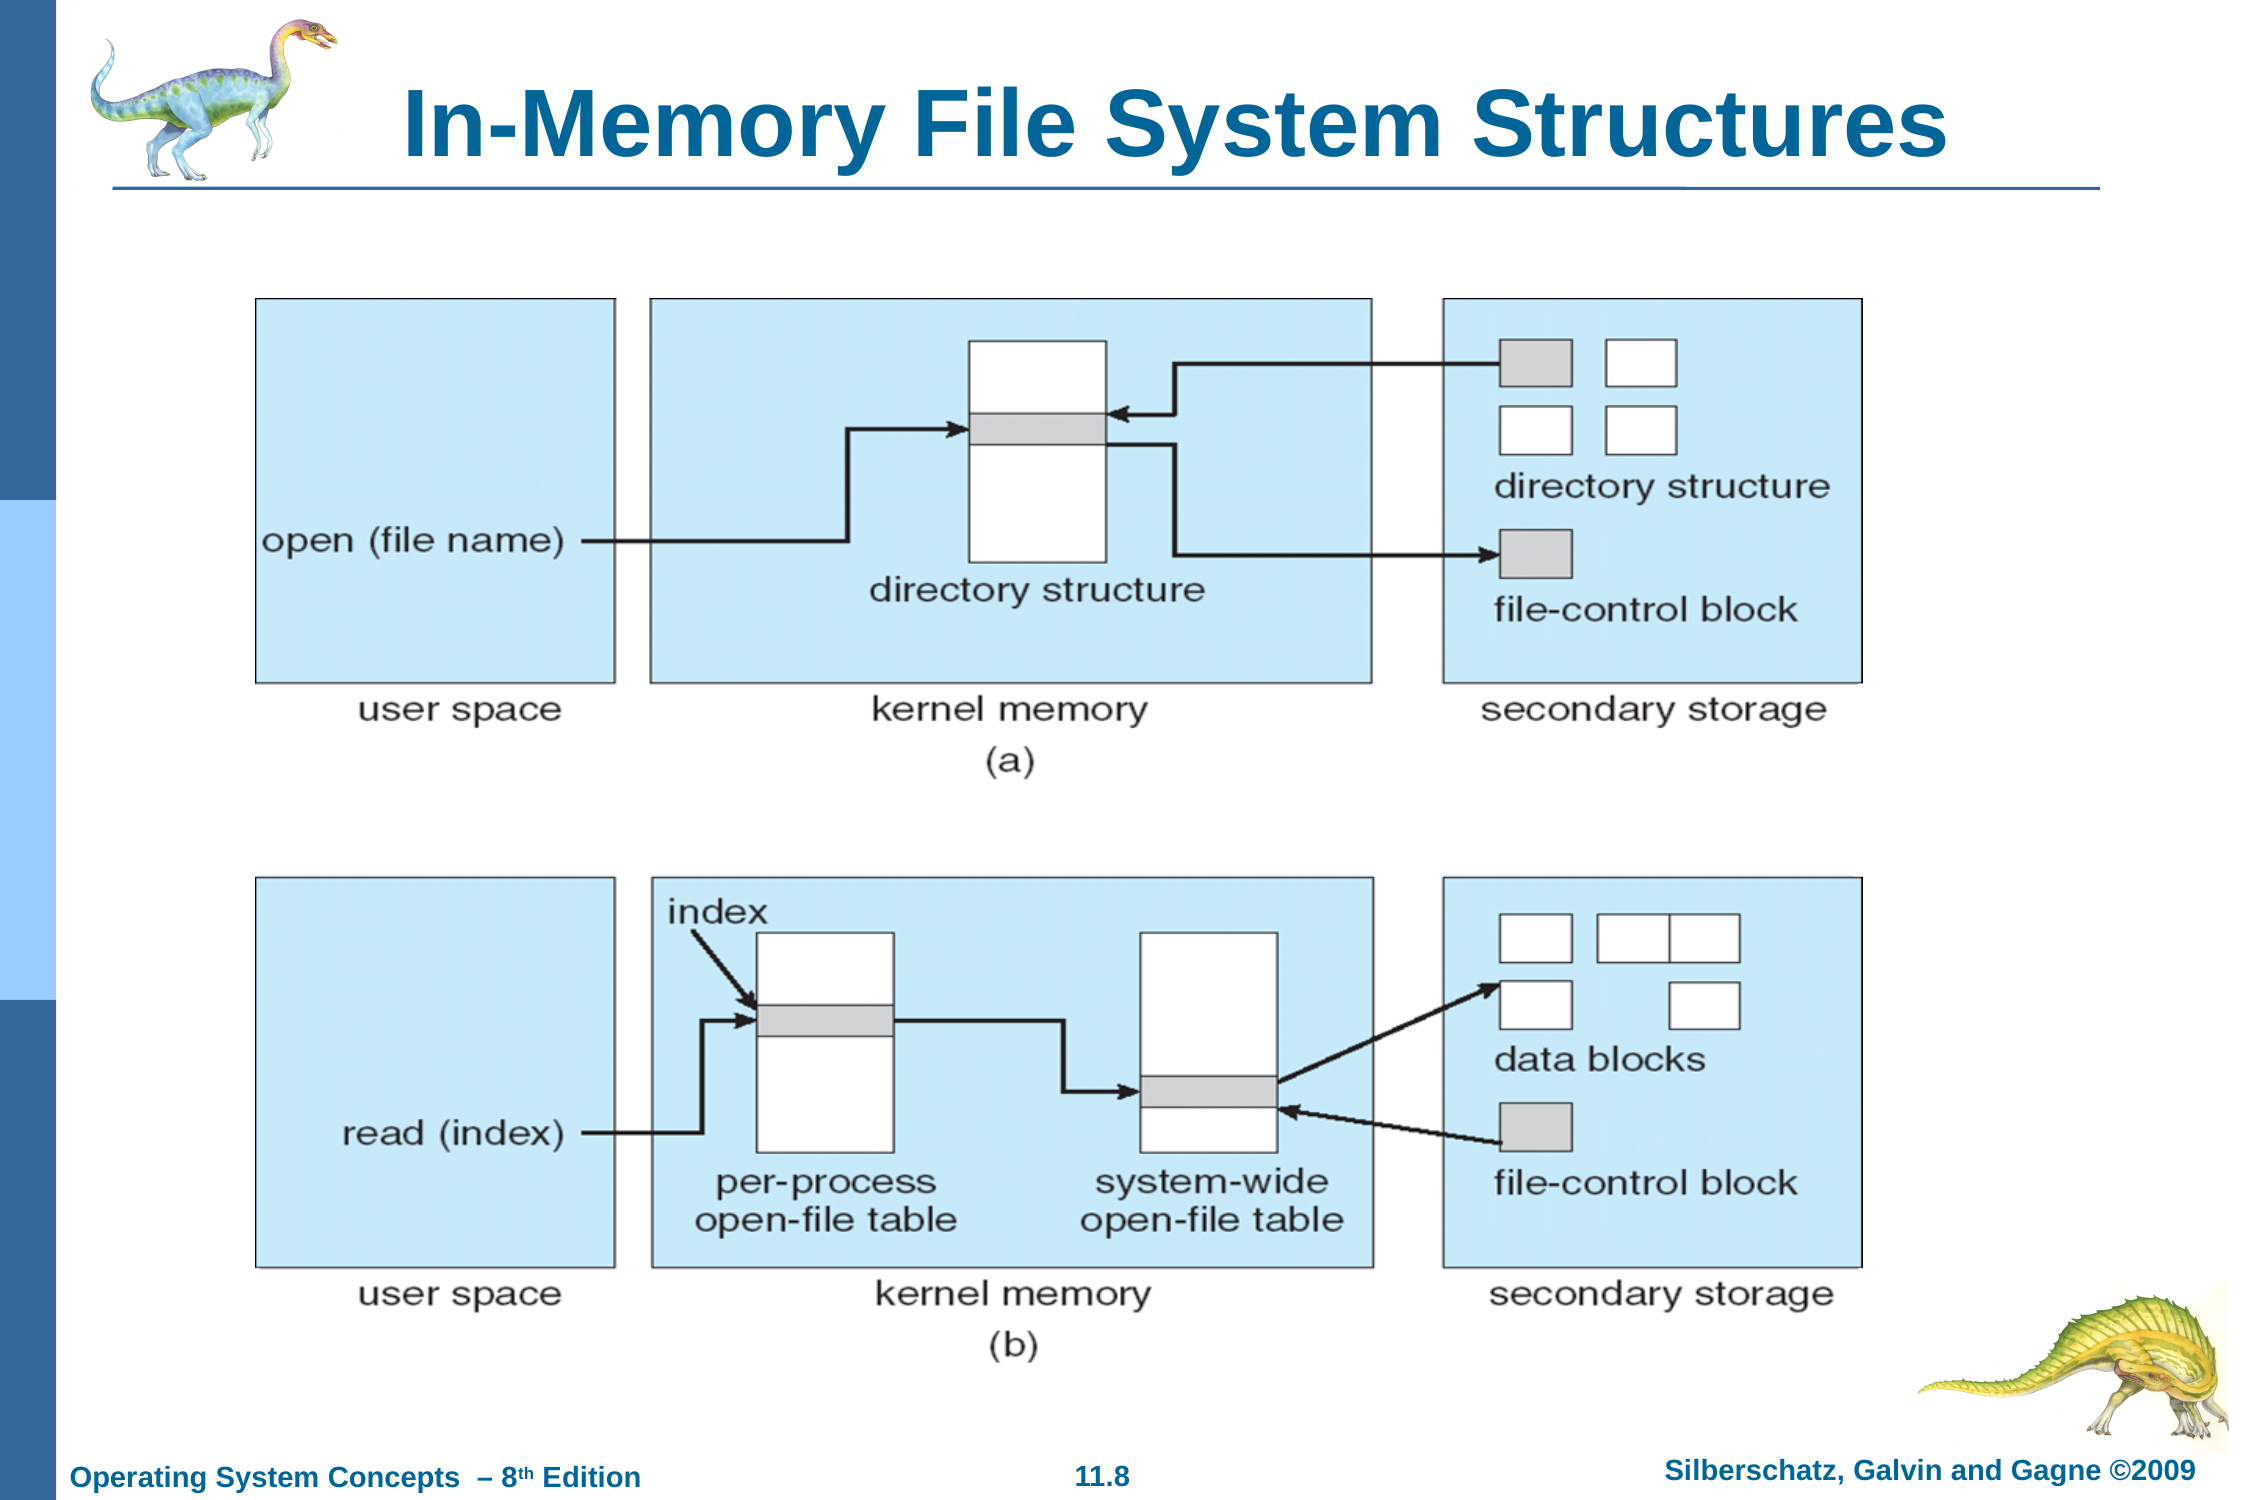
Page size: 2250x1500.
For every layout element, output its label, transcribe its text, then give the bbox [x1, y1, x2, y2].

title In-Memory File System Structures [215, 60, 2138, 187]
picture [70, 0, 365, 199]
picture [1913, 1279, 2229, 1453]
picture [254, 298, 1863, 1367]
